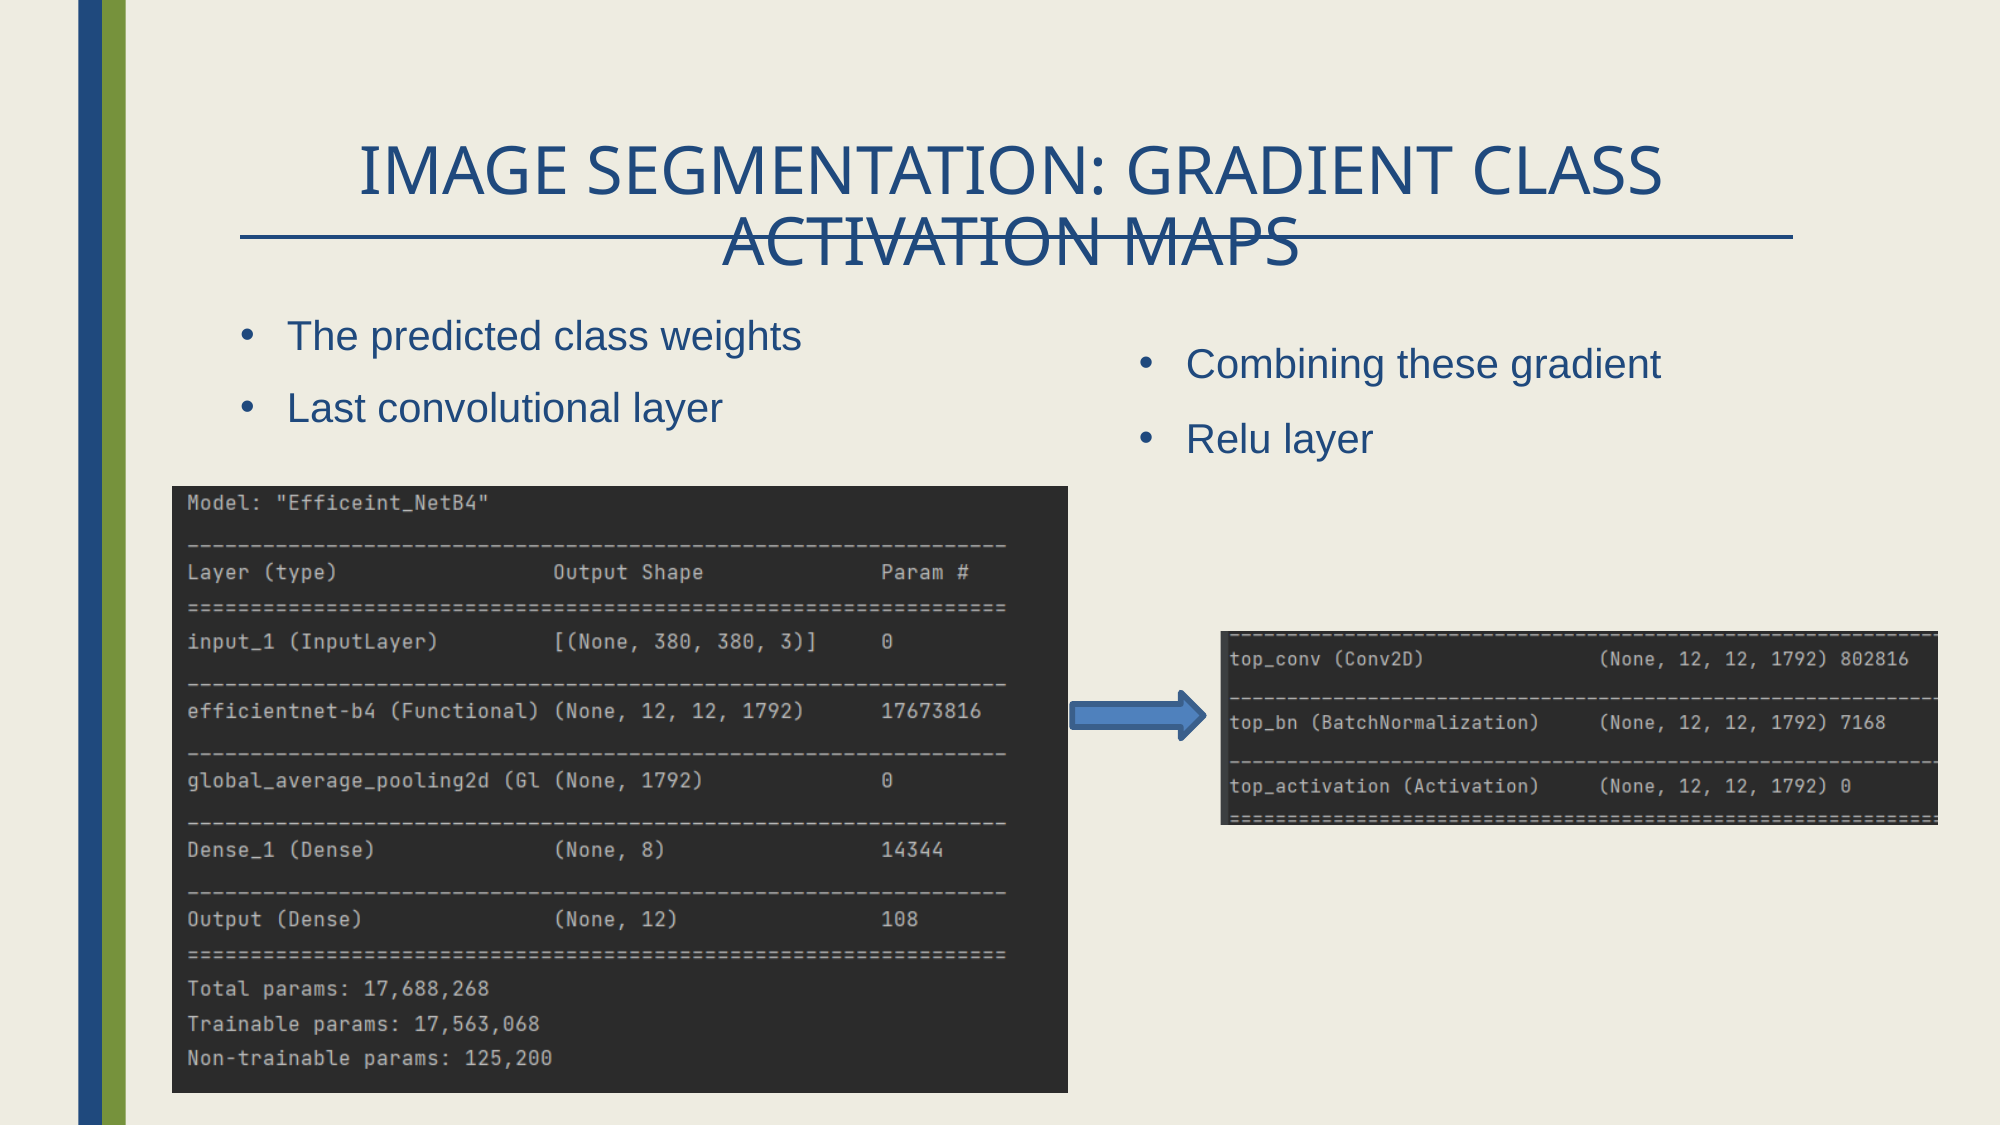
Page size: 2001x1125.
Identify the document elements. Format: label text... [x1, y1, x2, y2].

title IMAGE SEGMENTATION: GRADIENT CLASS ACTIVATION MAPS [225, 130, 1800, 408]
list The predicted class weights Last convolutional layer [225, 304, 832, 486]
text_box Combining these gradient Relu layer [1124, 304, 1818, 538]
picture [1220, 631, 1938, 825]
picture [172, 486, 1068, 1093]
text_box [1069, 689, 1207, 742]
